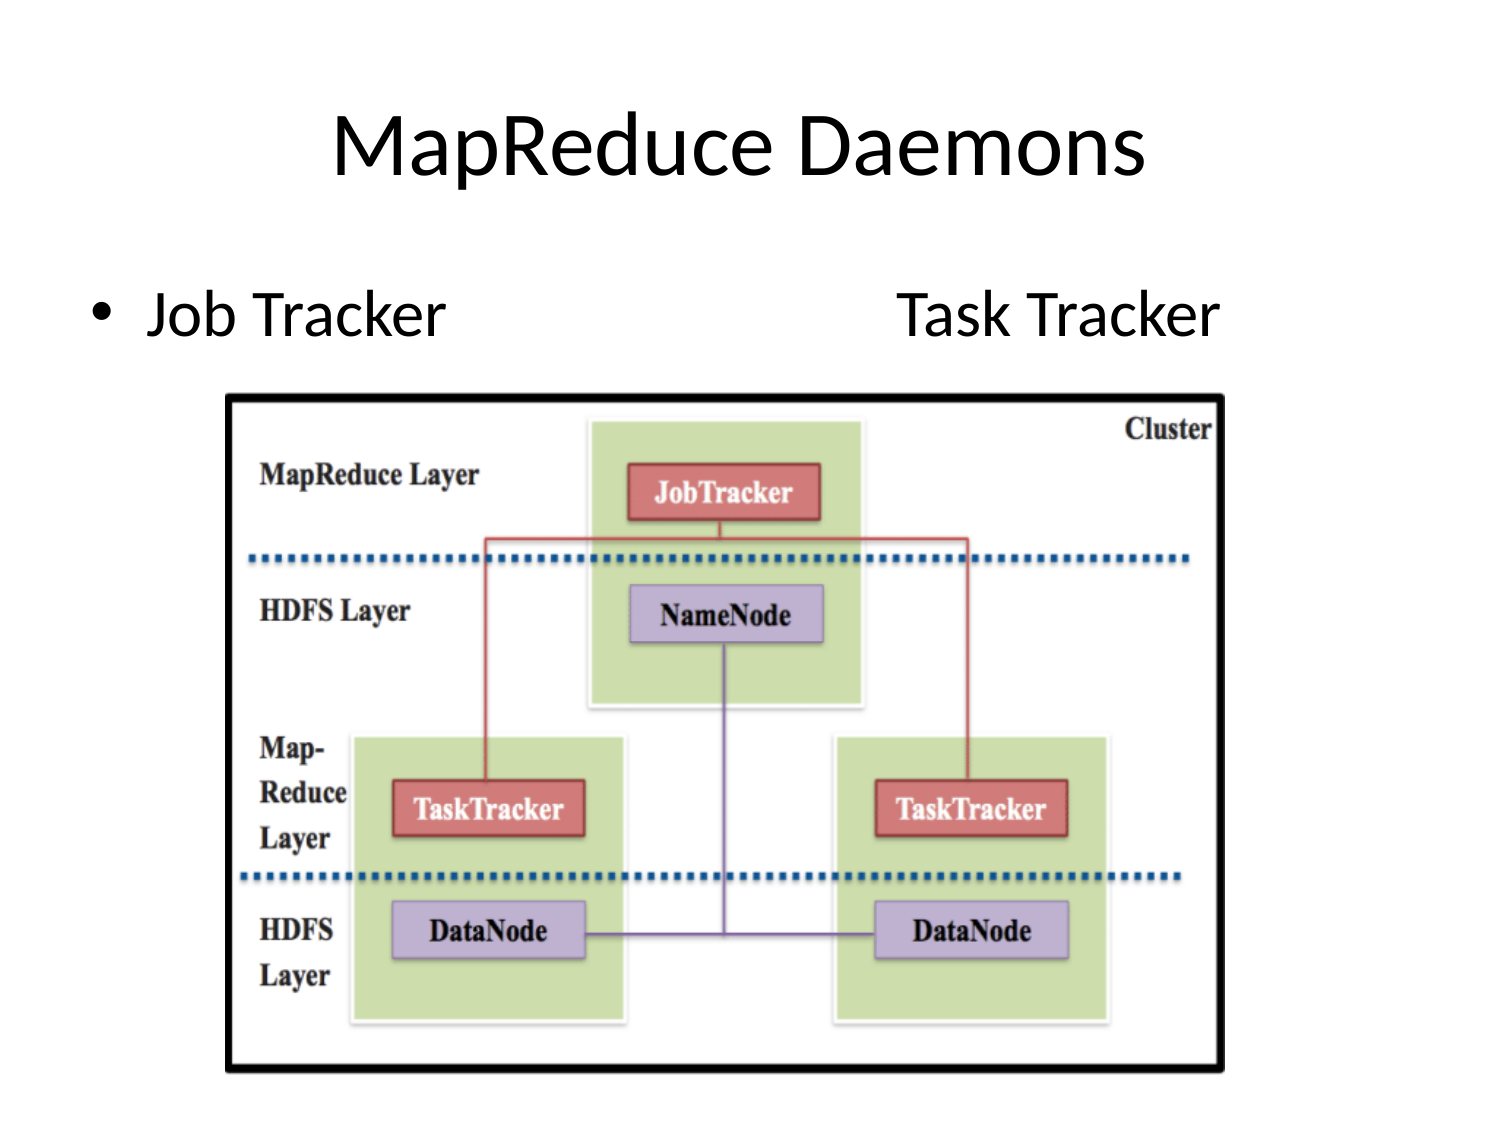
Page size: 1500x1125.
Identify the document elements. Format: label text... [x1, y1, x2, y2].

title MapReduce Daemons [75, 45, 1425, 233]
list Job Tracker Task Tracker [75, 262, 1425, 392]
picture [224, 391, 1226, 1075]
